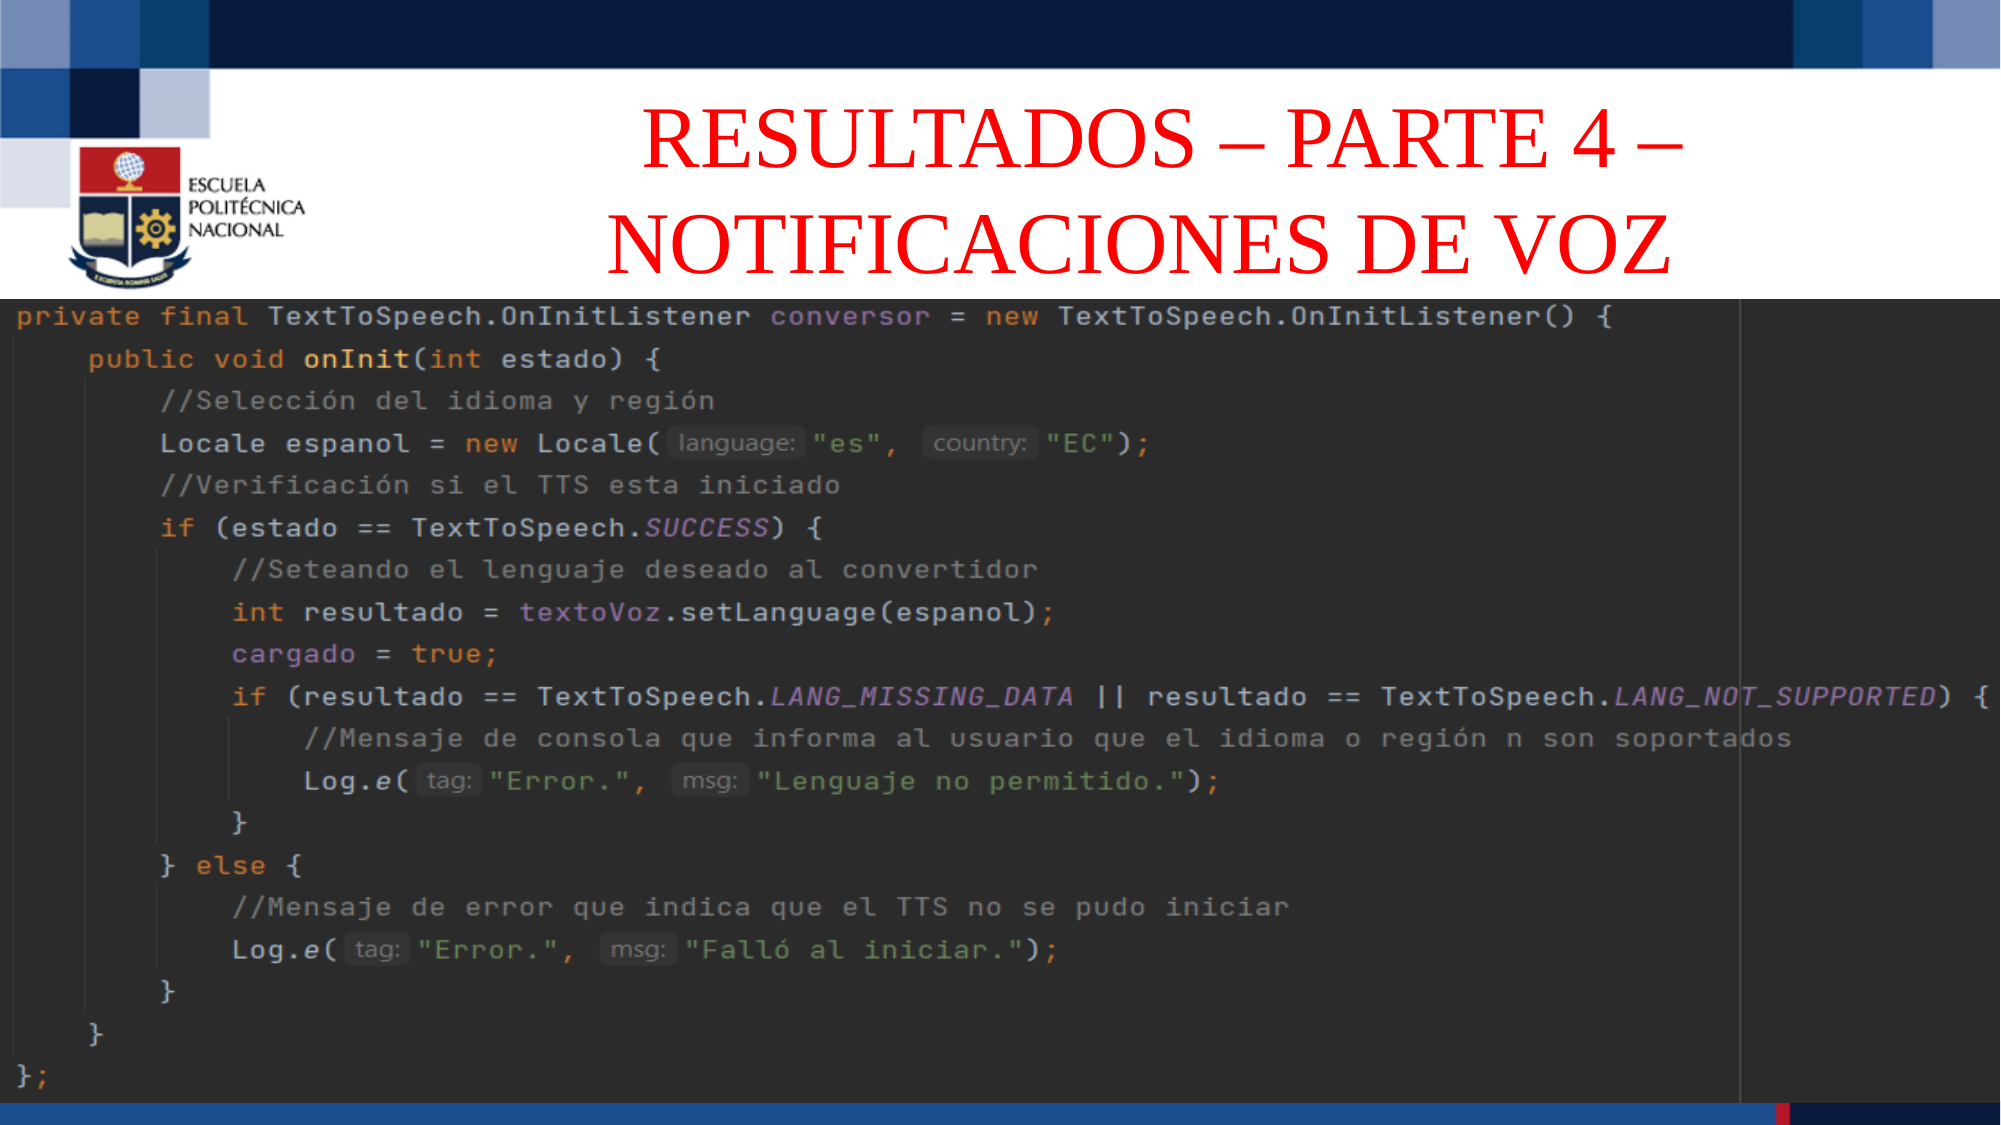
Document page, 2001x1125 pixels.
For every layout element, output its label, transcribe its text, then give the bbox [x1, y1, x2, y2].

title RESULTADOS – PARTE 4 – NOTIFICACIONES DE VOZ [325, 71, 2000, 299]
picture [0, 0, 2001, 1125]
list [0, 299, 2000, 1104]
